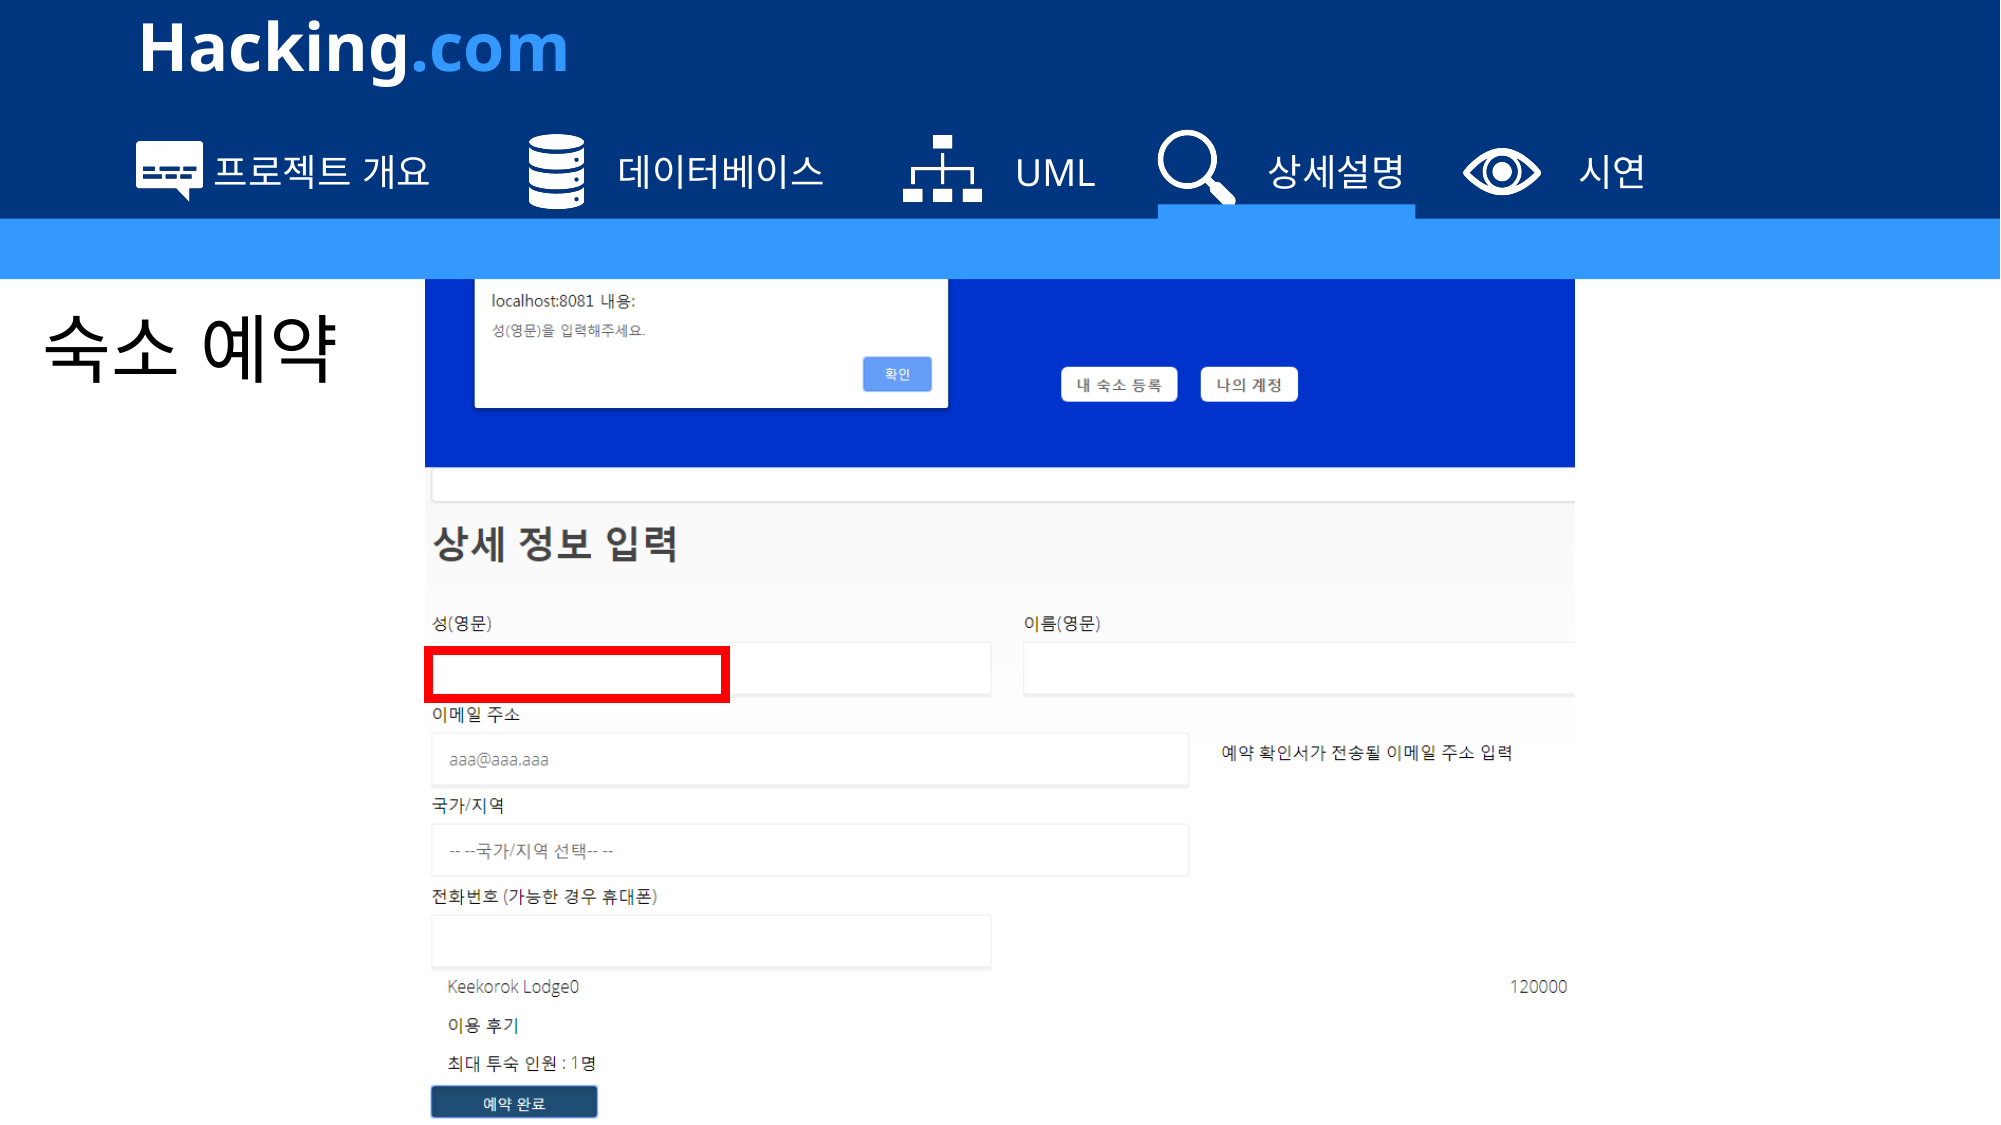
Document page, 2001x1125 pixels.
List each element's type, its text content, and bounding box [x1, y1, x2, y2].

picture [0, 0, 2000, 219]
text_box [0, 219, 2000, 280]
picture [425, 278, 1575, 1125]
text_box 숙소 예약 [27, 295, 385, 401]
